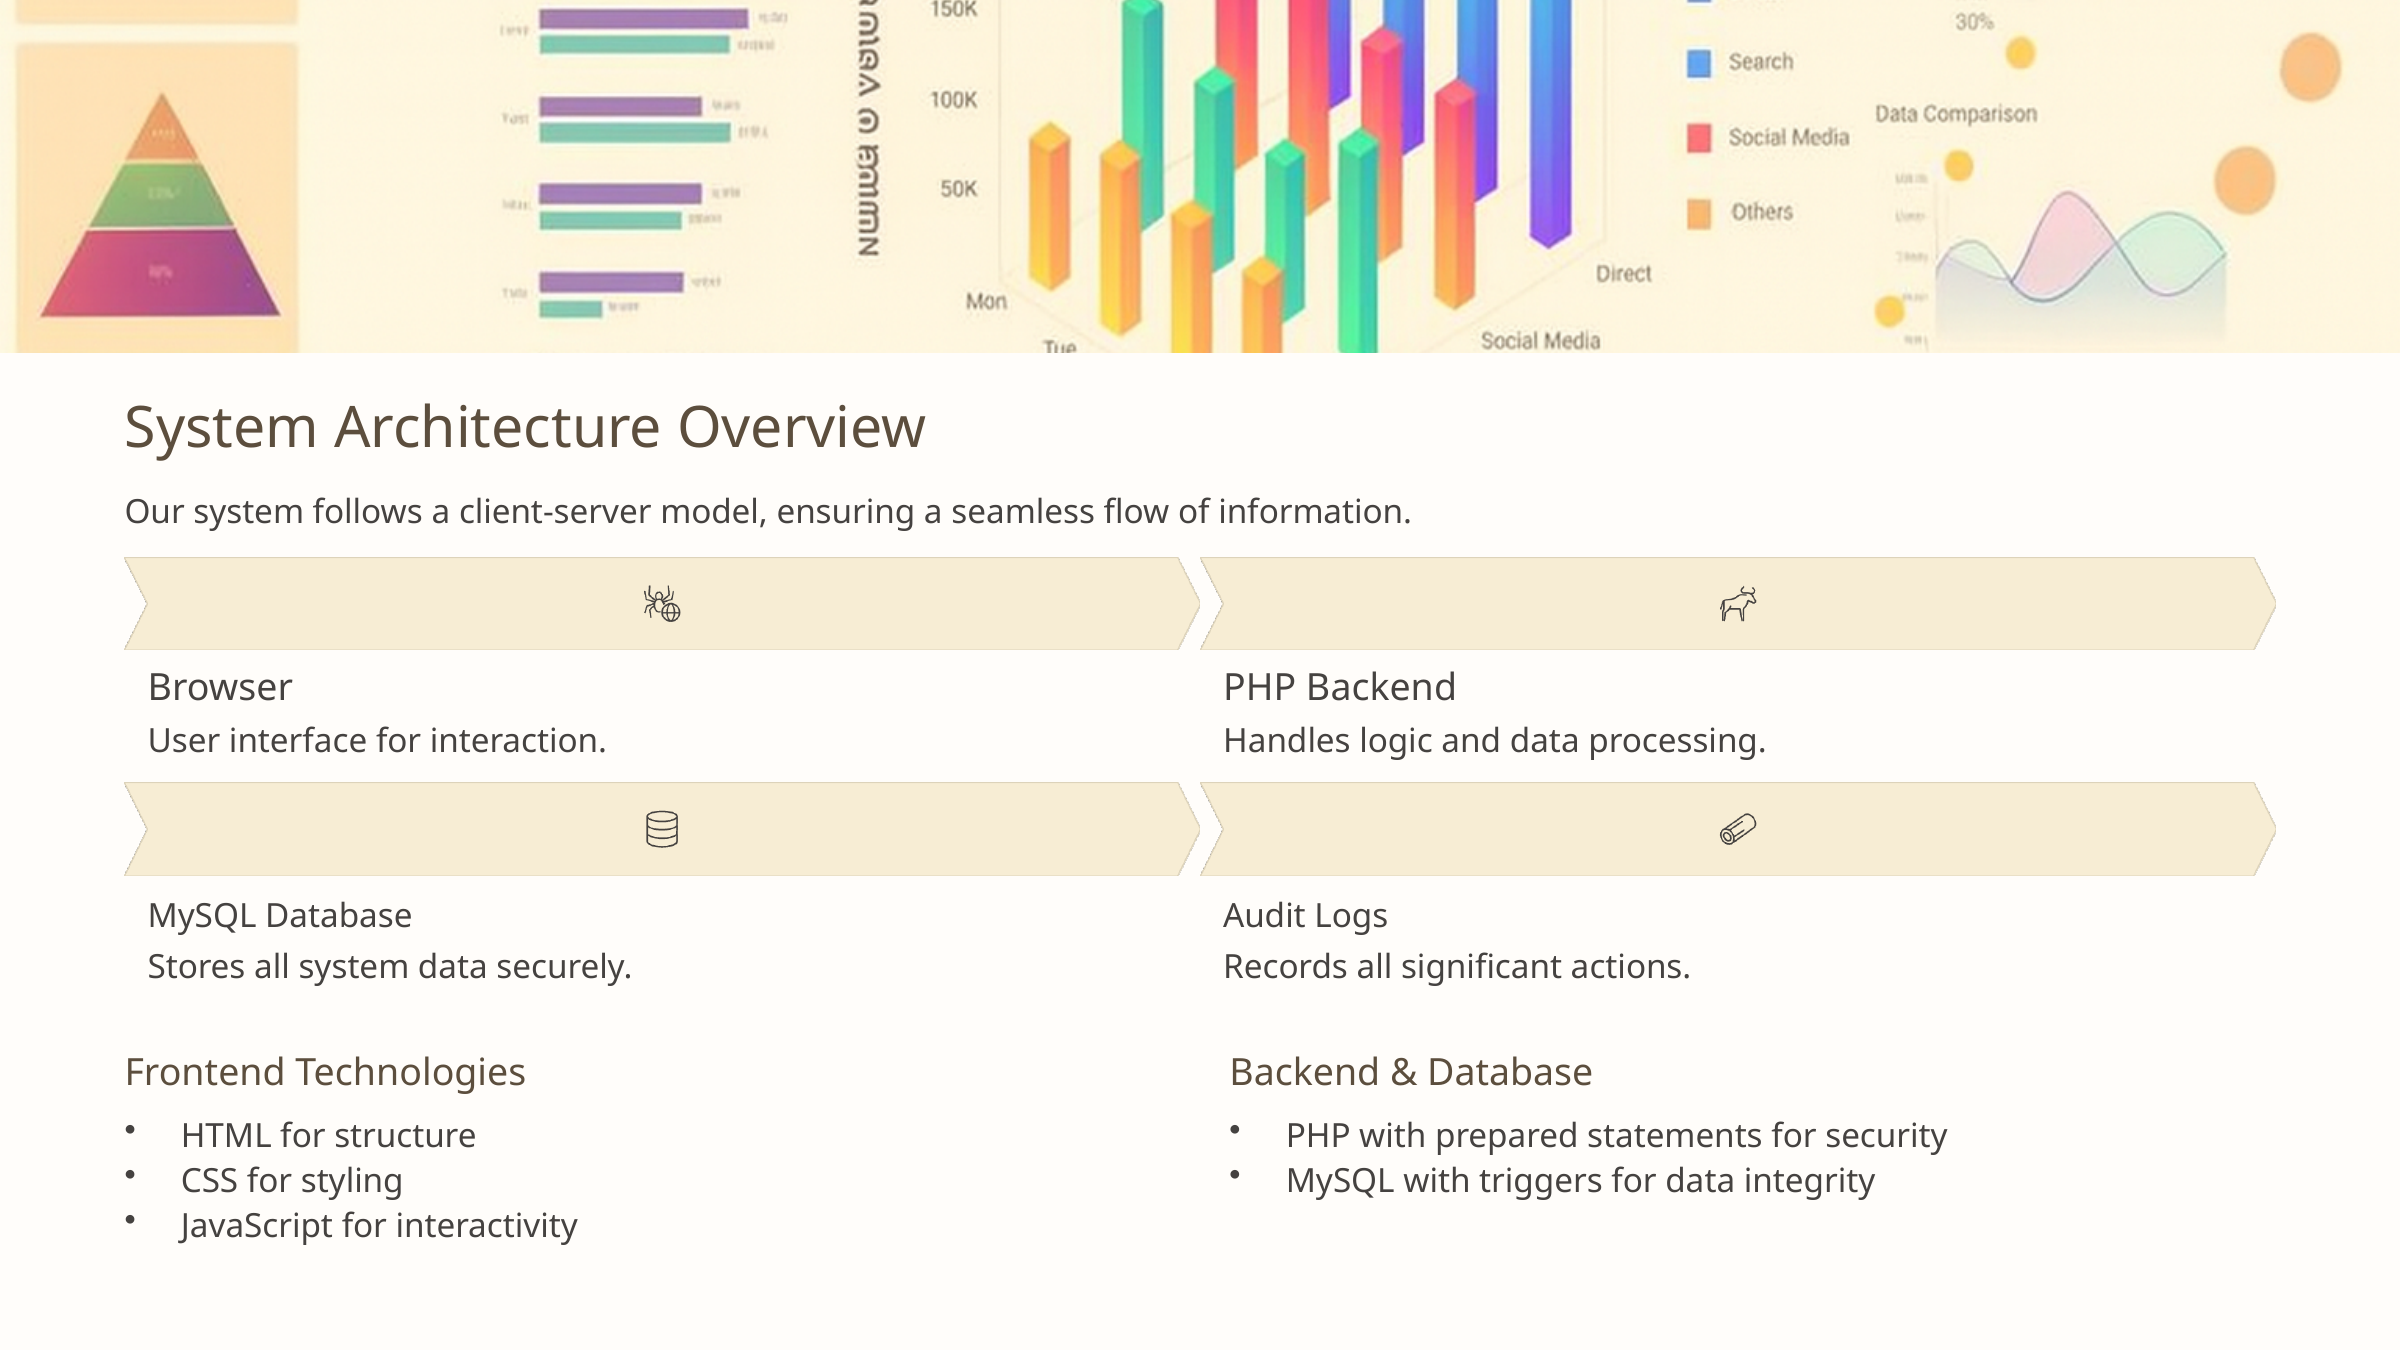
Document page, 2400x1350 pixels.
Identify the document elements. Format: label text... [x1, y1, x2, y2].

text_box System Architecture Overview [124, 386, 1026, 460]
text_box Our system follows a client-server model, ensuring a seamless flow of information. [124, 494, 2276, 532]
text_box JavaScript for interactivity [124, 1207, 1172, 1245]
text_box PHP with prepared statements for security [1229, 1117, 2277, 1155]
text_box CSS for styling [124, 1162, 1172, 1200]
text_box Audit Logs [1223, 898, 1513, 935]
text_box Handles logic and data processing. [1223, 722, 2253, 760]
picture [124, 782, 2276, 876]
text_box PHP Backend [1223, 672, 1513, 709]
text_box Browser [147, 672, 437, 709]
text_box MySQL with triggers for data integrity [1229, 1162, 2277, 1200]
text_box Stores all system data securely. [147, 948, 1177, 986]
picture [124, 557, 2276, 650]
text_box HTML for structure [124, 1117, 1172, 1155]
text_box Records all significant actions. [1223, 948, 2253, 986]
picture [0, 0, 2400, 353]
text_box MySQL Database [147, 898, 437, 935]
text_box Frontend Technologies [124, 1057, 467, 1094]
text_box Backend & Database [1229, 1057, 1531, 1094]
text_box User interface for interaction. [147, 722, 1177, 760]
